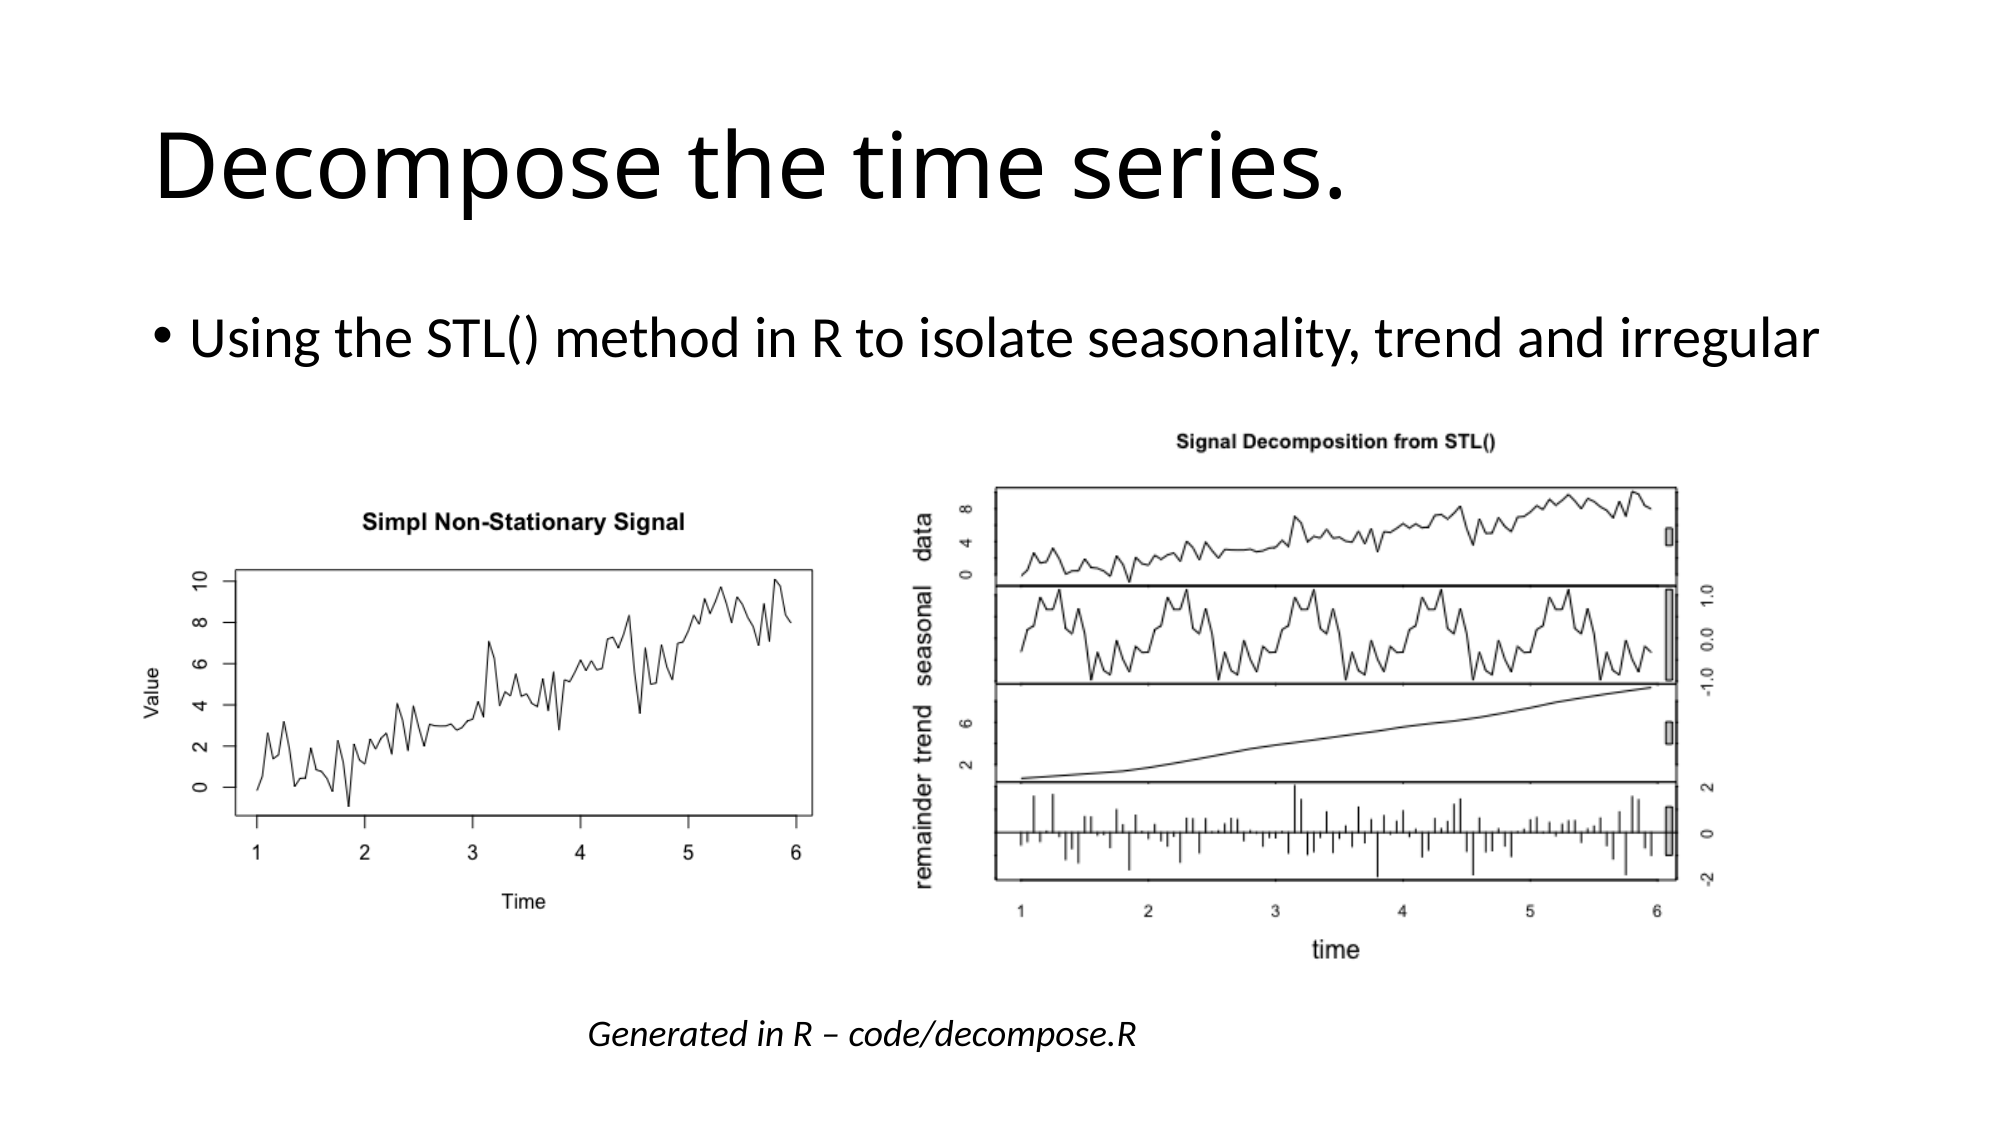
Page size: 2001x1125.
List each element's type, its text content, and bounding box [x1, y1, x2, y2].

picture [137, 471, 863, 939]
text_box Generated in R – code/decompose.R [572, 1001, 1153, 1061]
picture [875, 407, 1798, 1002]
title Decompose the time series. [137, 59, 1863, 278]
list Using the STL() method in R to isolate seasonality, trend and irregular [137, 299, 1863, 386]
